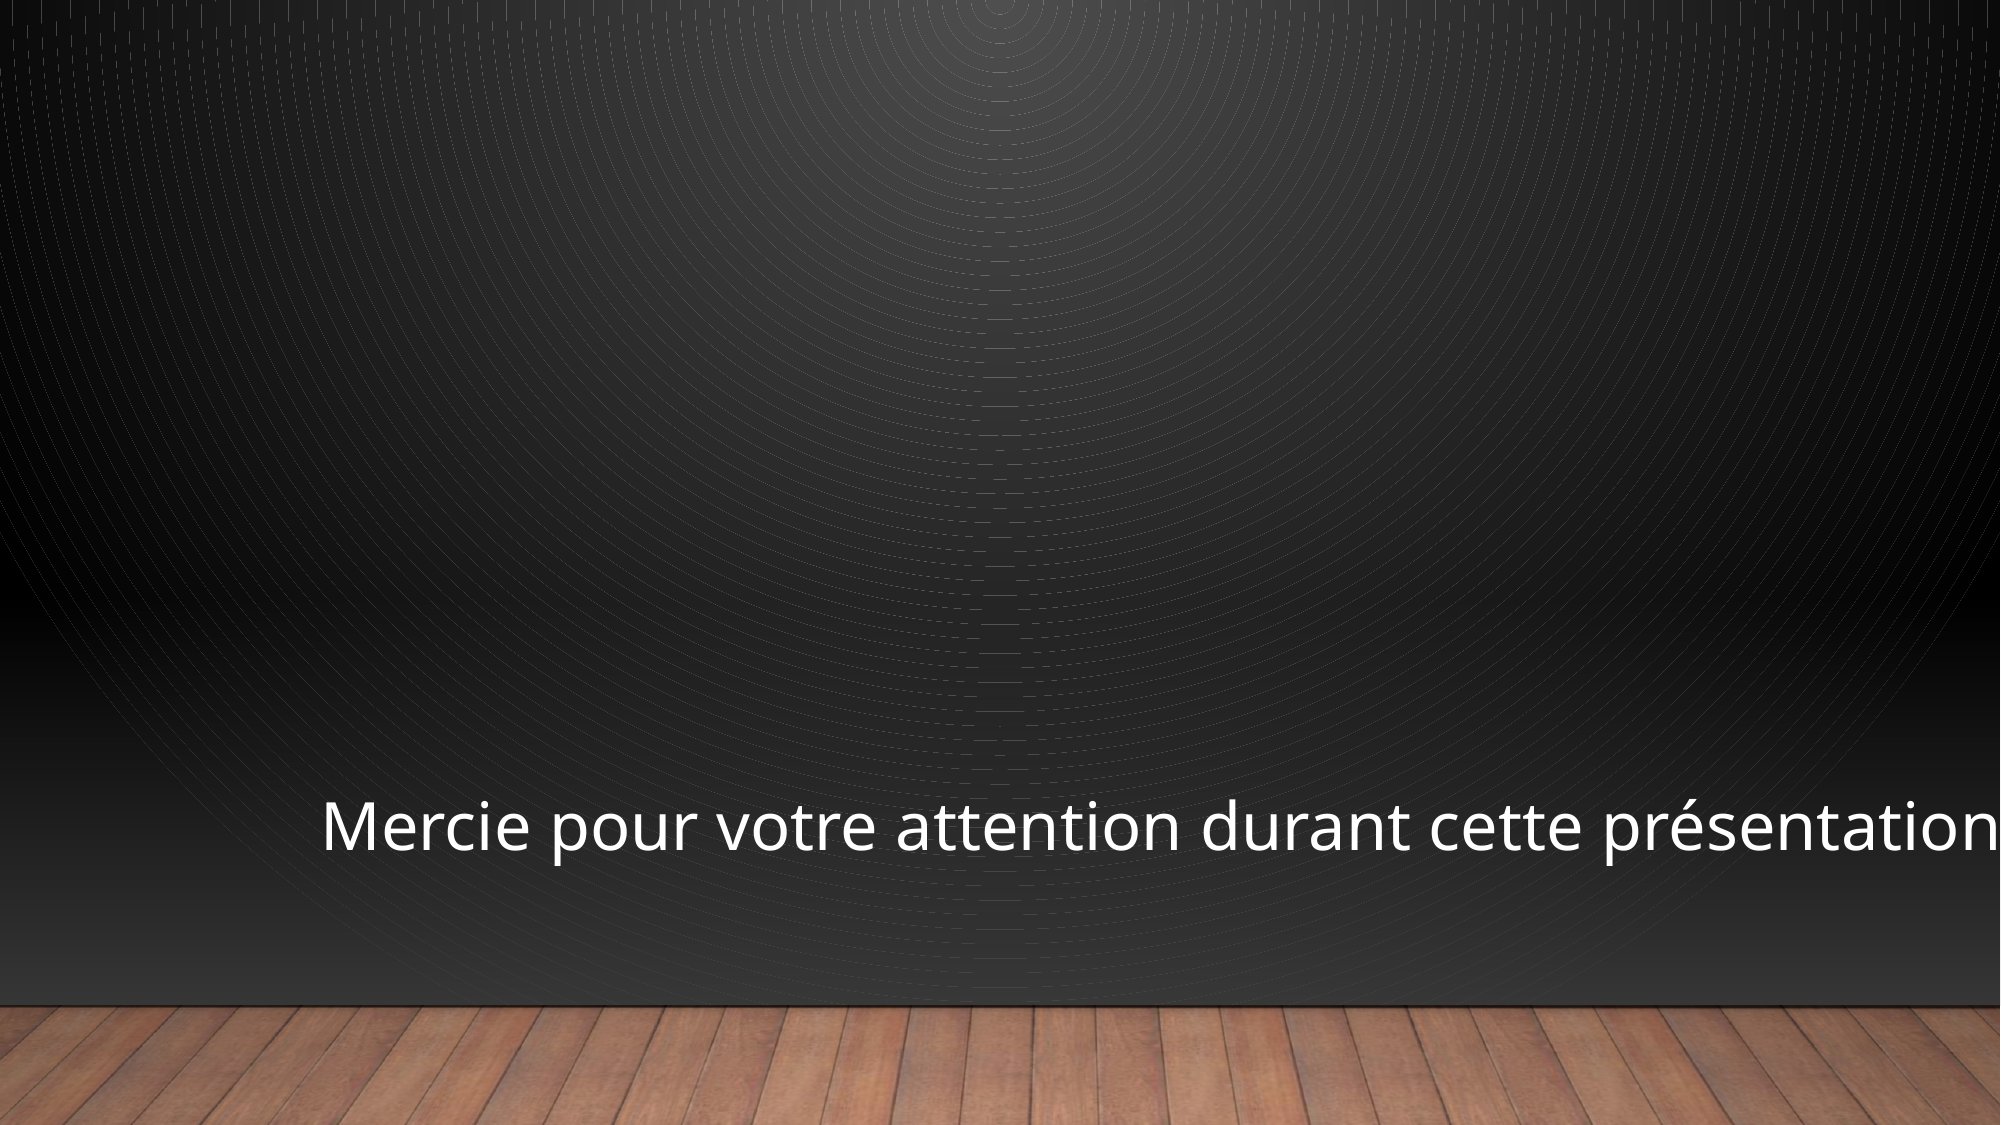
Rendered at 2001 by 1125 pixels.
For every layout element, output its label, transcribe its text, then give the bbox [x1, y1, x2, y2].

text_box Mercie pour votre attention durant cette présentation. [198, 776, 2000, 872]
picture [0, 1005, 2000, 1125]
